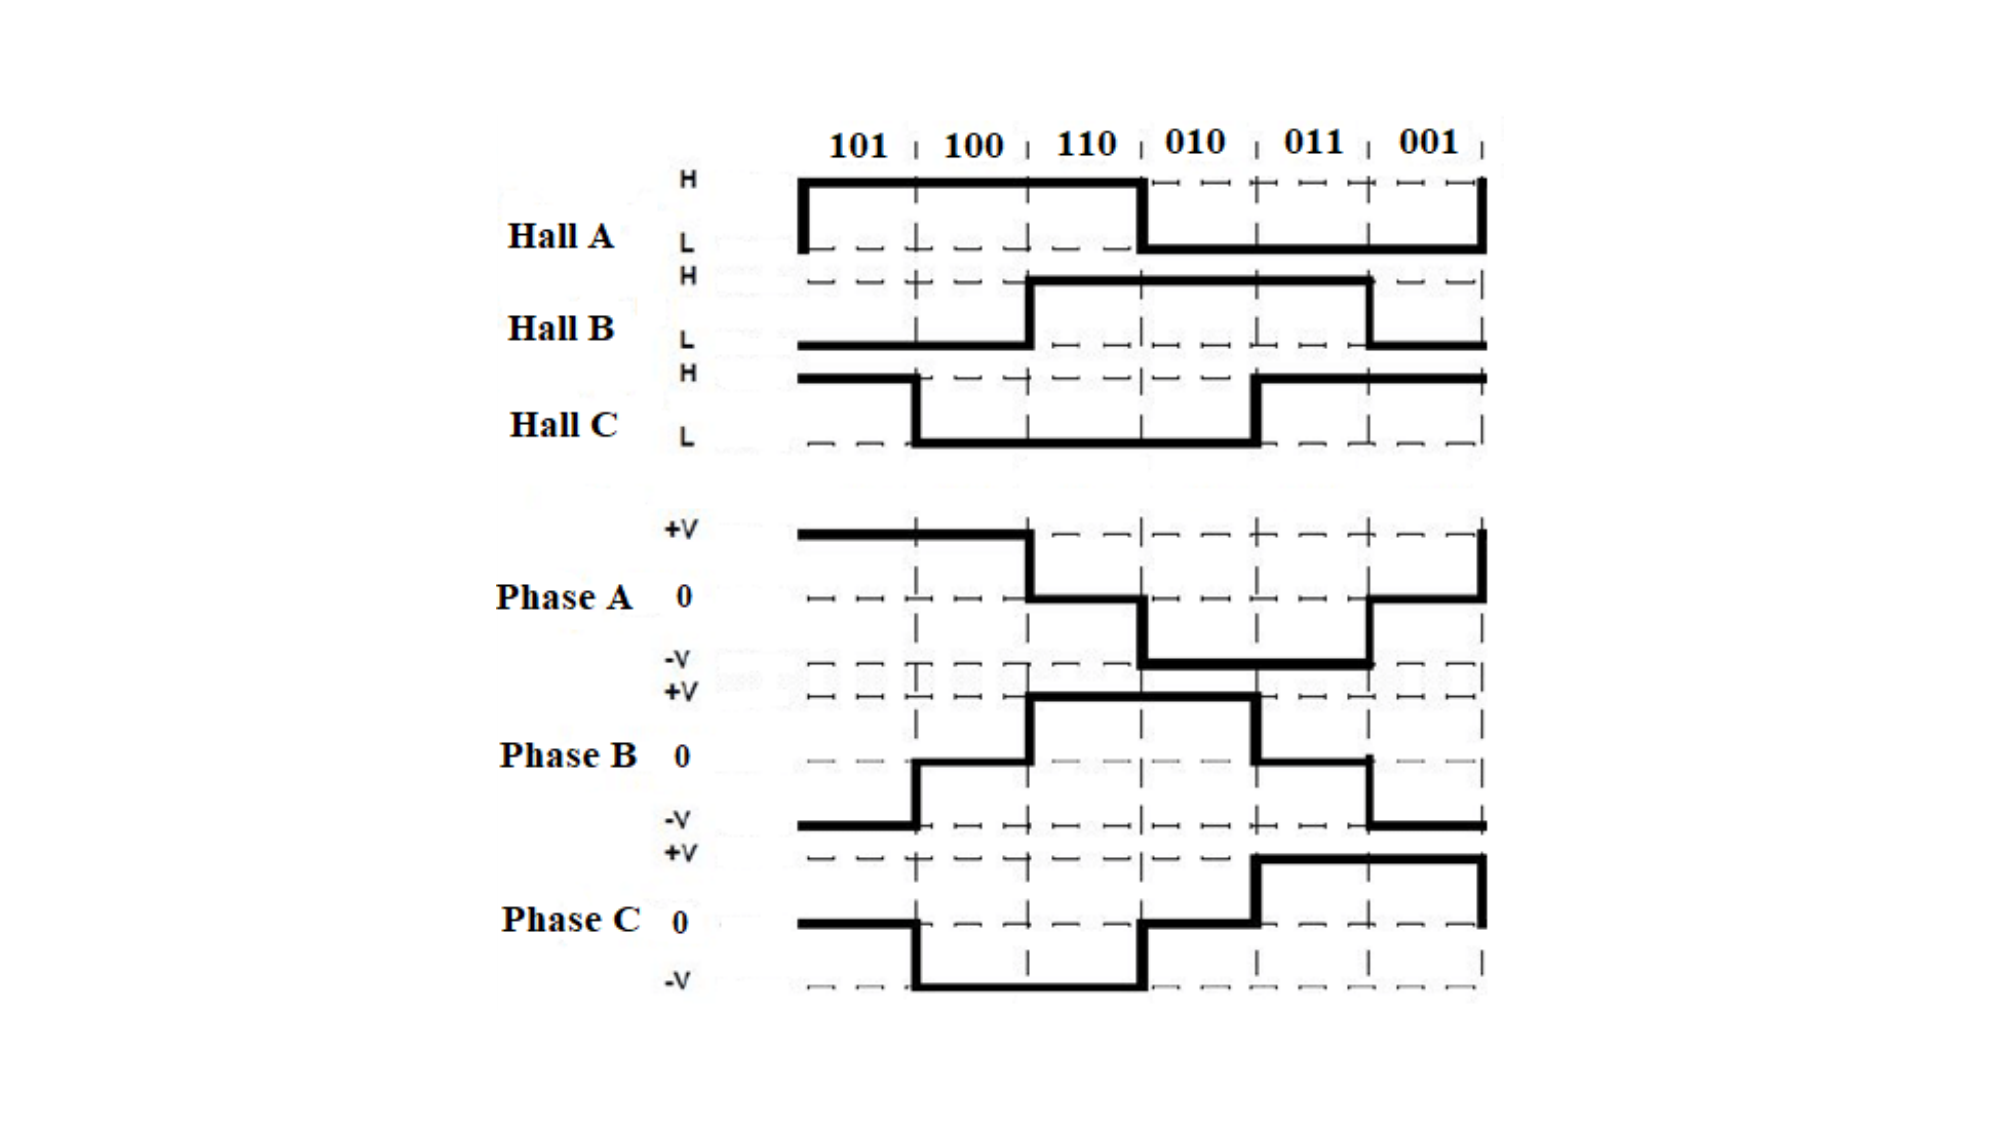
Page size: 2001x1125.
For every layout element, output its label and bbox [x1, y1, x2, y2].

list [496, 115, 1504, 1010]
